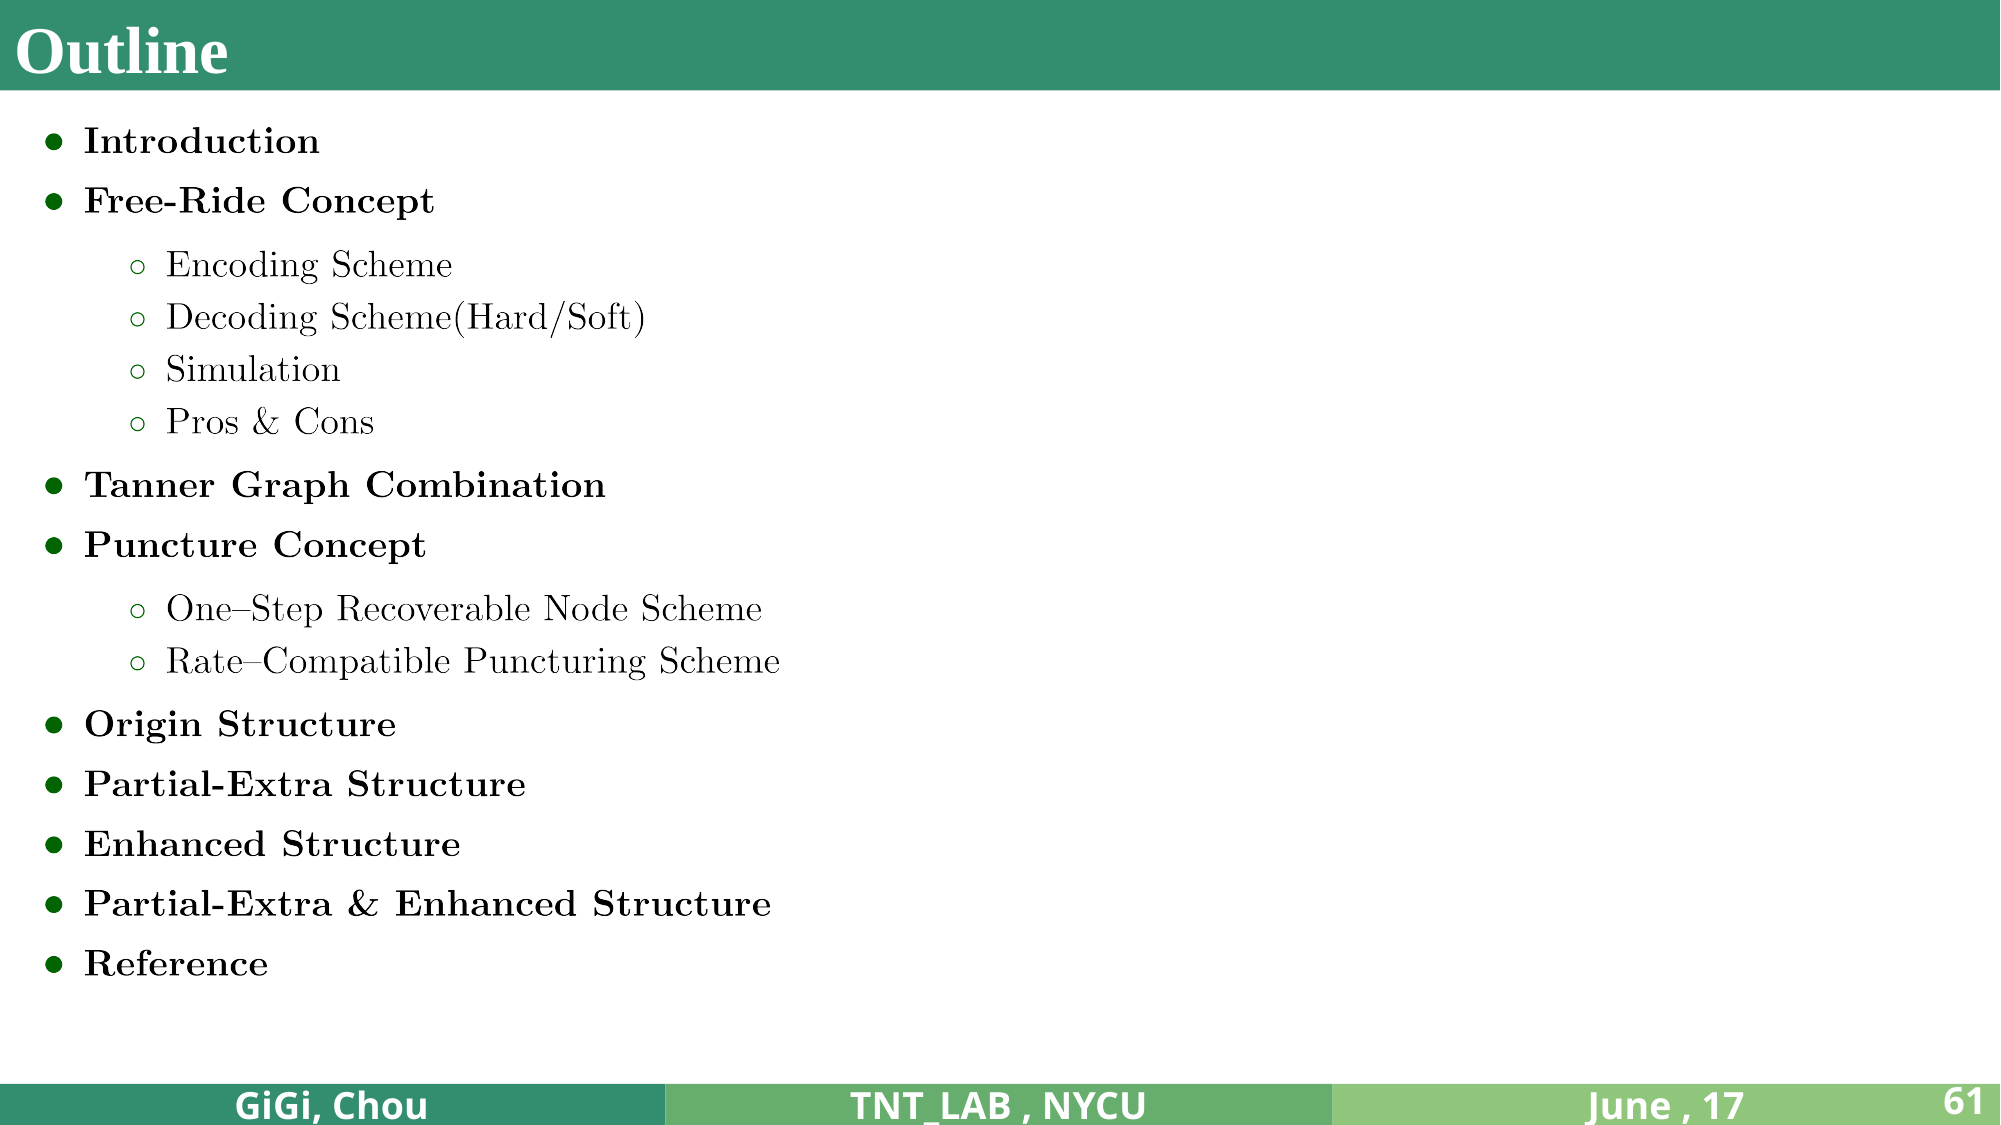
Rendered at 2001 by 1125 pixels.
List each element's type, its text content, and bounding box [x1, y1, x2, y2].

text_box Outline [0, 0, 1280, 95]
picture [44, 126, 779, 976]
slide_number 61 [1551, 1083, 2000, 1121]
